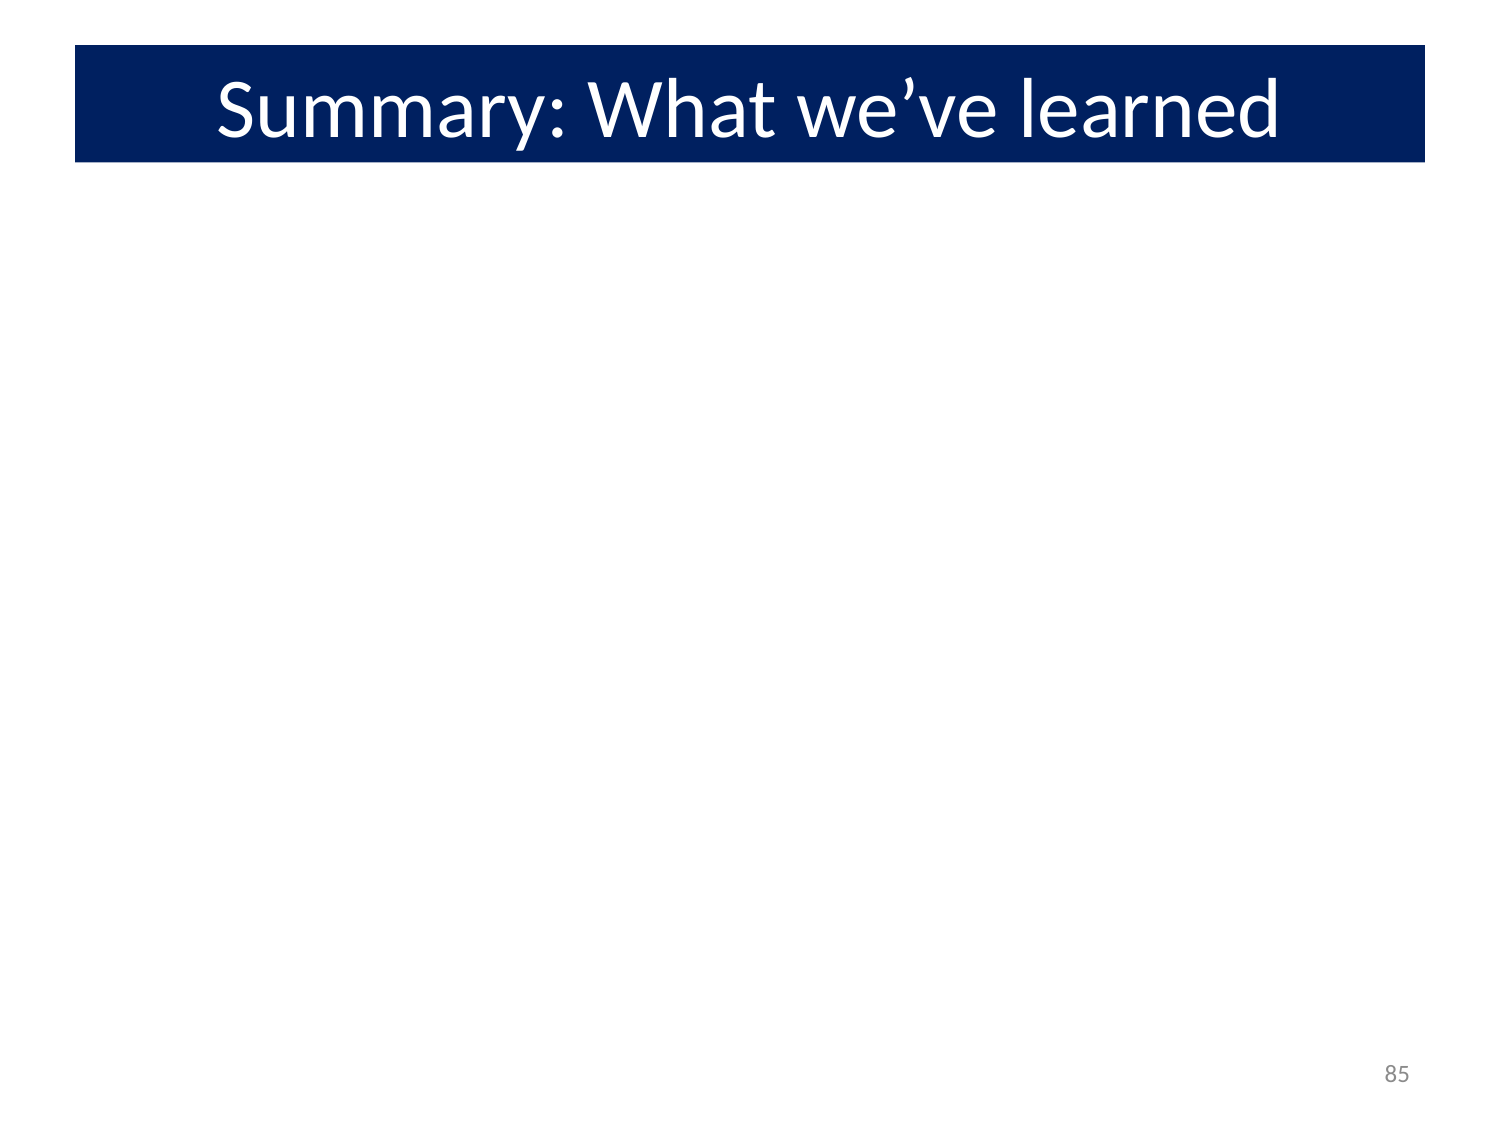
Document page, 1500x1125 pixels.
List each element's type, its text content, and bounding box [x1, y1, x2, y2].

title Summary: What we’ve learned [75, 45, 1425, 163]
slide_number 85 [1074, 1042, 1425, 1103]
